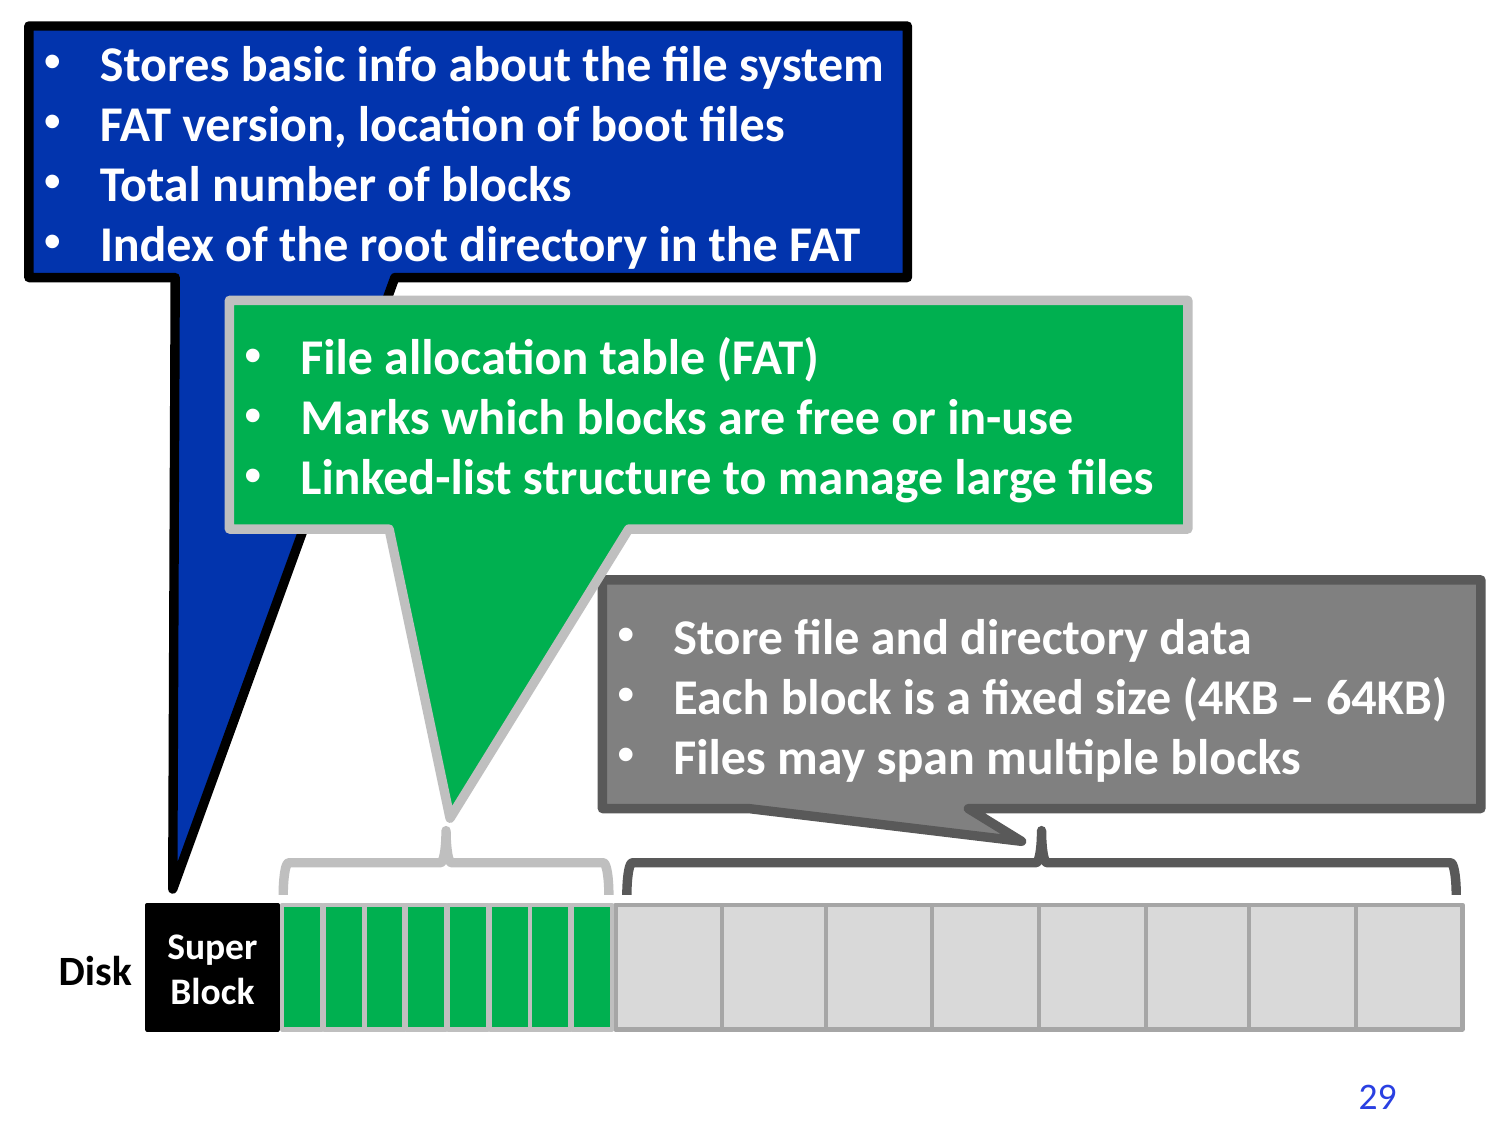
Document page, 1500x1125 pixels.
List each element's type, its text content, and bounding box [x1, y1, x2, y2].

text_box [362, 903, 404, 1032]
text_box [446, 903, 488, 1032]
text_box [528, 903, 570, 1032]
text_box [570, 903, 614, 1032]
text_box File allocation table (FAT) Marks which blocks are free or in-use Linked-list structure to manage large files [227, 298, 1190, 821]
text_box Stores basic info about the file system FAT version, location of boot files Total number of blocks Index of the root directory in the FAT [26, 23, 910, 892]
text_box [488, 903, 528, 1032]
text_box Disk [43, 936, 147, 1002]
text_box [1354, 903, 1465, 1032]
text_box [282, 829, 610, 895]
text_box [1144, 903, 1247, 1032]
text_box Super Block [145, 903, 280, 1032]
text_box [280, 903, 322, 1032]
text_box Store file and directory data Each block is a fixed size (4KB – 64KB) Files may span multiple blocks [600, 577, 1484, 844]
text_box [1247, 903, 1354, 1032]
text_box [720, 903, 824, 1032]
text_box [824, 903, 930, 1032]
text_box [322, 903, 362, 1032]
text_box [404, 903, 446, 1032]
text_box [626, 829, 1458, 895]
text_box [614, 903, 720, 1032]
text_box [1037, 903, 1144, 1032]
text_box [930, 903, 1037, 1032]
